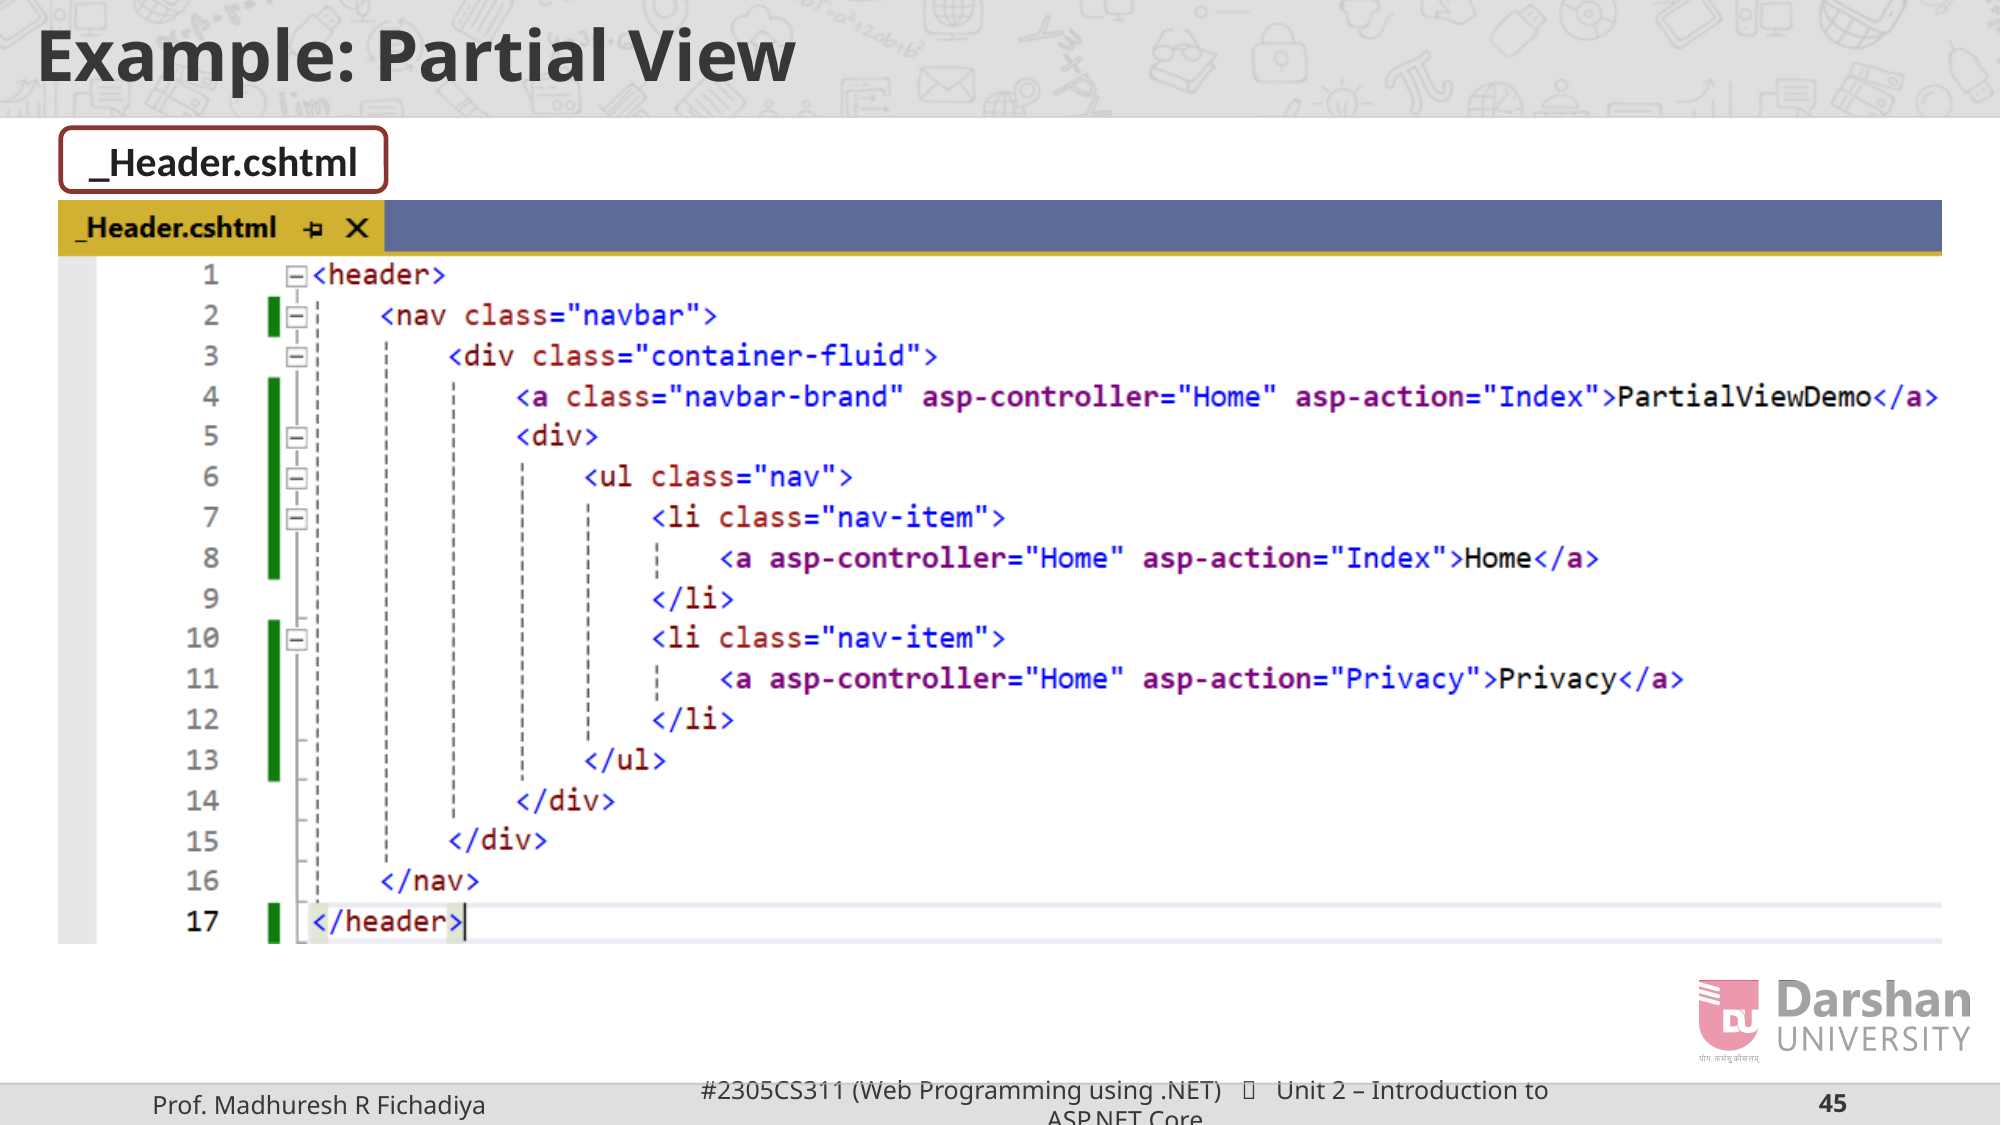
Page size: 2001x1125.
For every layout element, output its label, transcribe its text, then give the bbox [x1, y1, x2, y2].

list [58, 200, 1942, 944]
text_box _Header.cshtml [59, 126, 388, 193]
title Example: Partial View [0, 0, 2000, 117]
